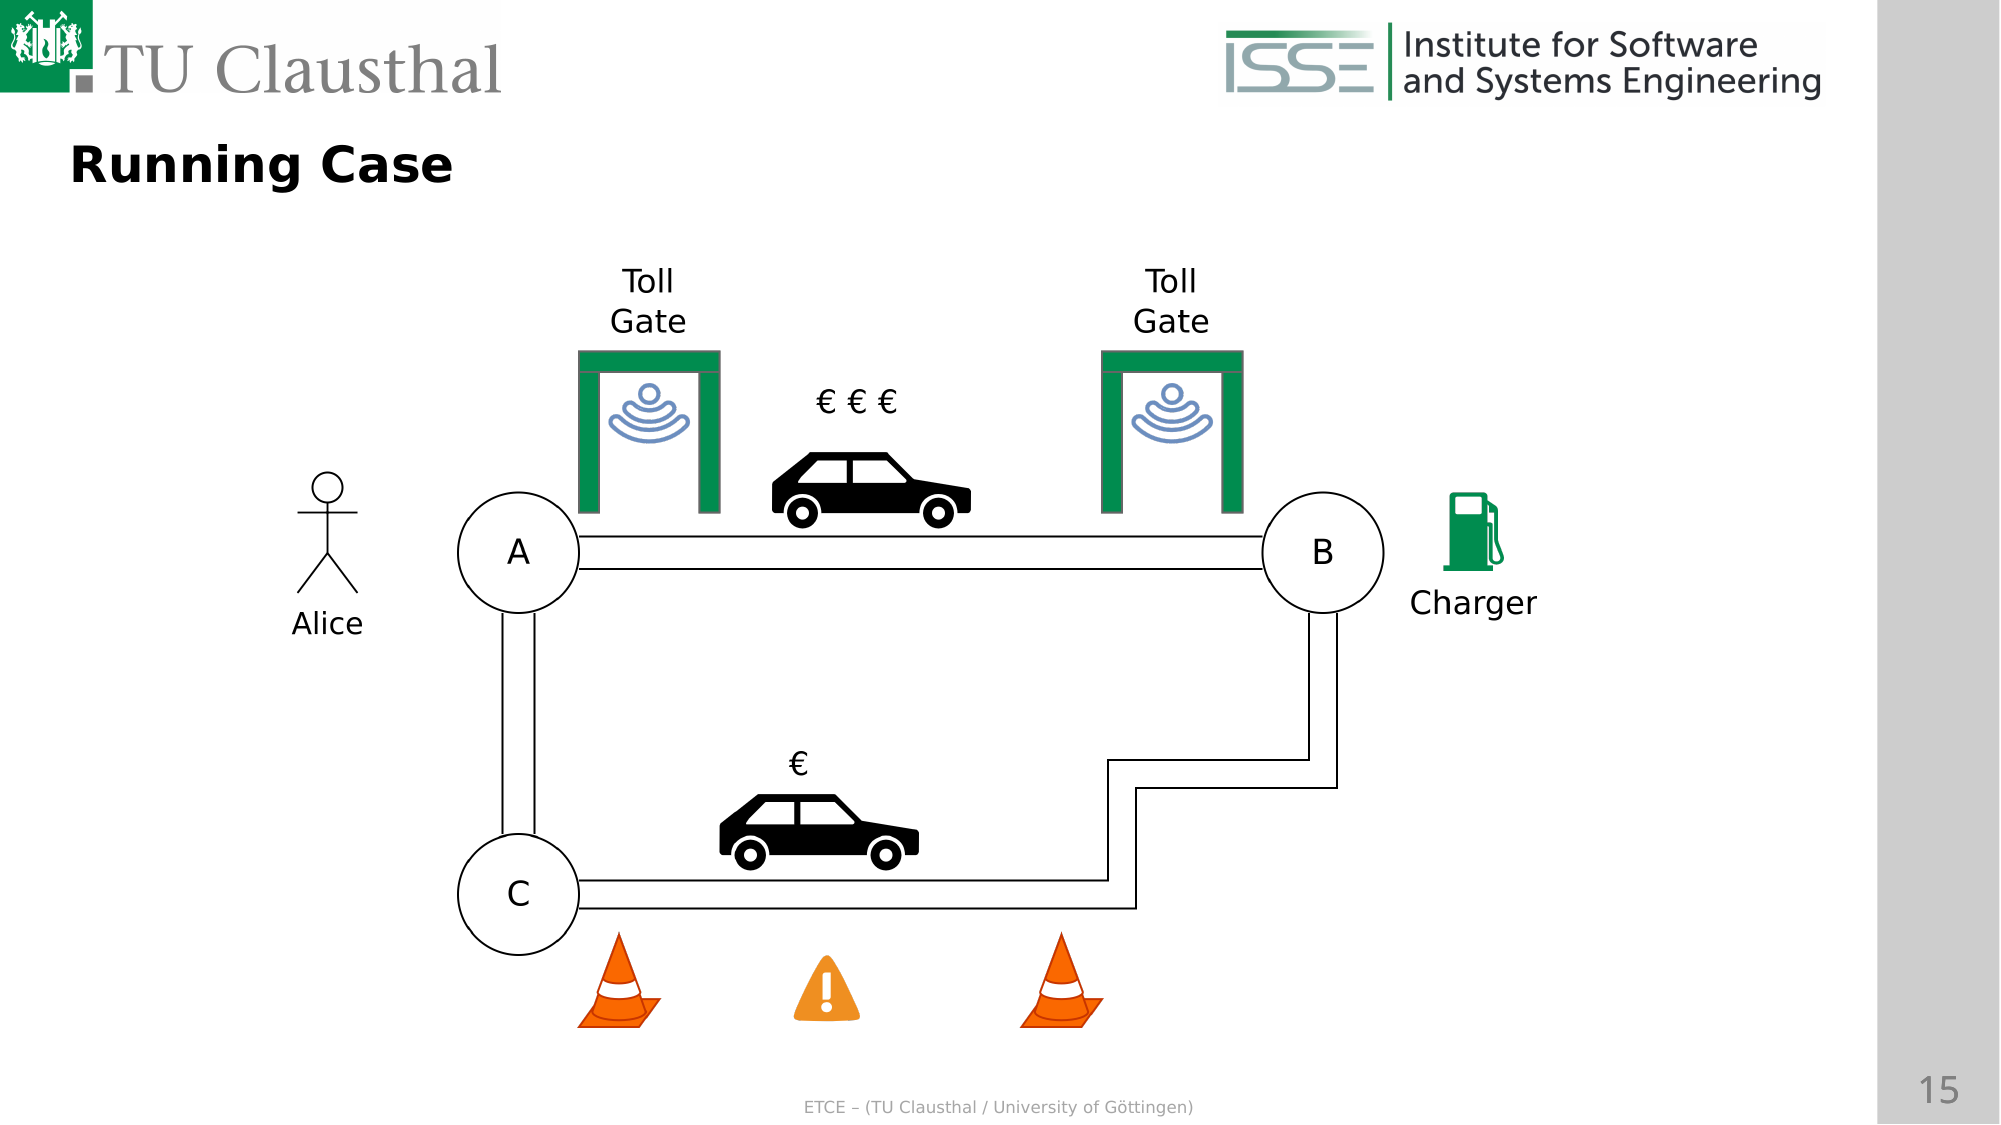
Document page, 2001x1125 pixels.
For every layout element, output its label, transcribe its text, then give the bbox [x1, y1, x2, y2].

picture [1218, 22, 1826, 107]
picture [0, 0, 501, 93]
text_box Running Case [55, 125, 1819, 208]
picture [290, 262, 1537, 1029]
